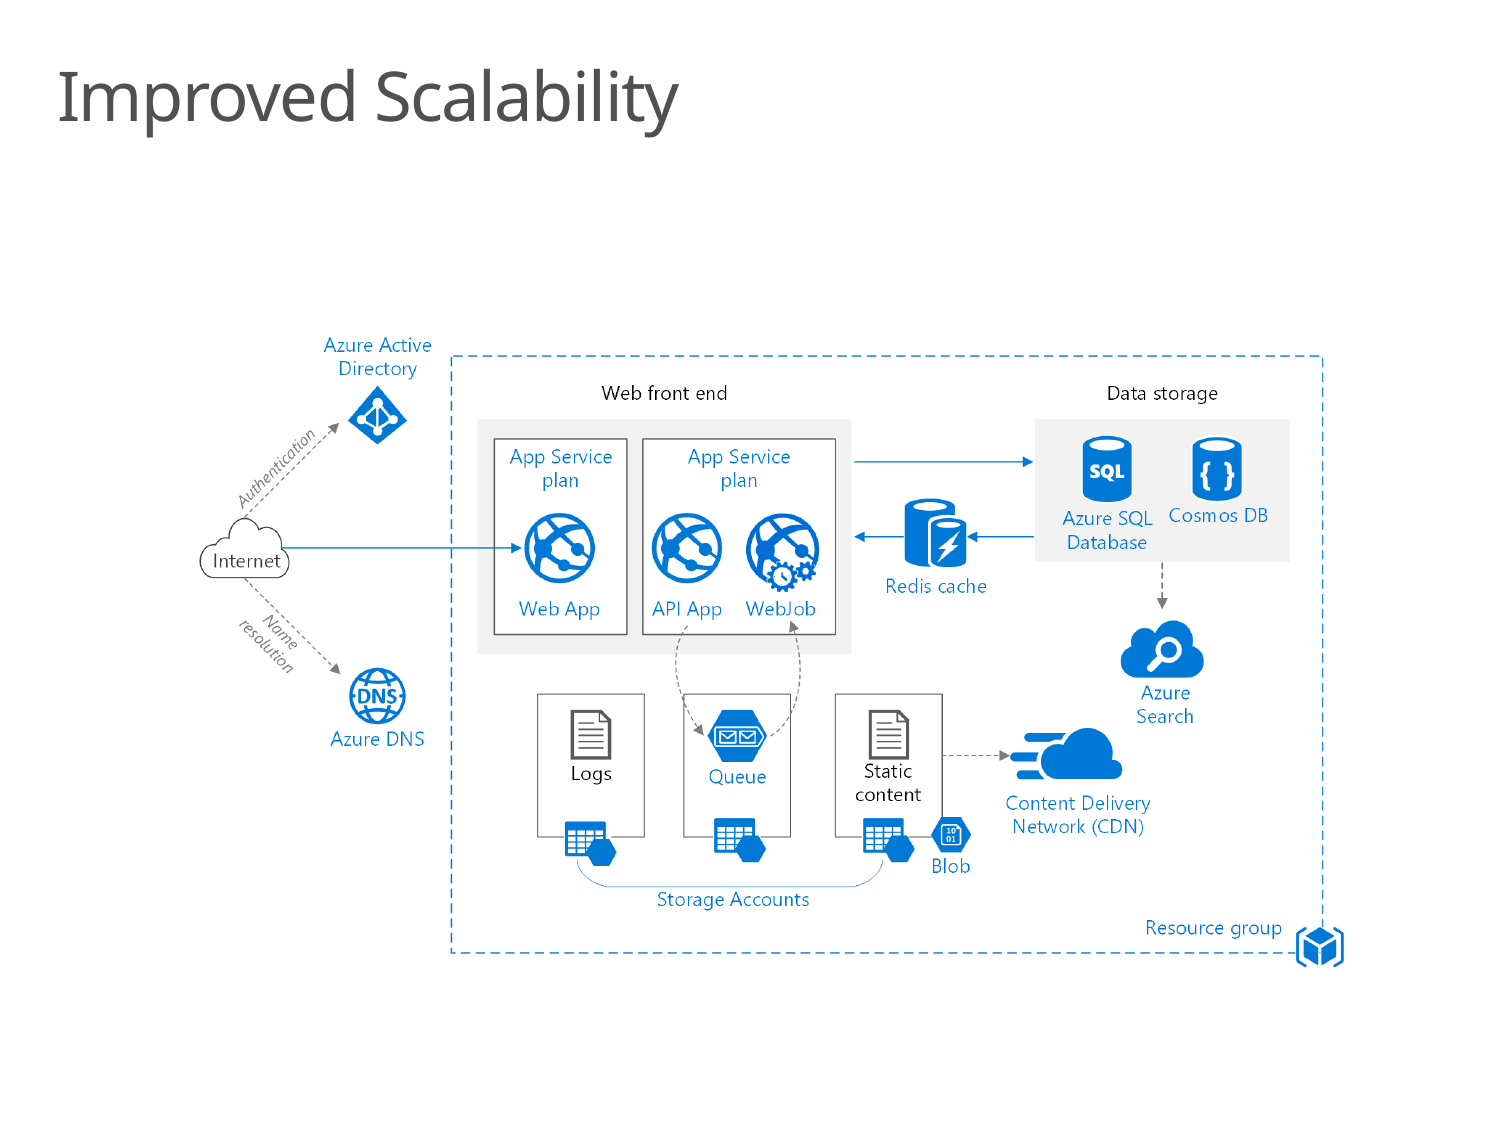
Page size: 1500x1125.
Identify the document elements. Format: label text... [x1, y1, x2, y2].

picture [155, 325, 1345, 968]
title Improved Scalability [33, 47, 1468, 196]
